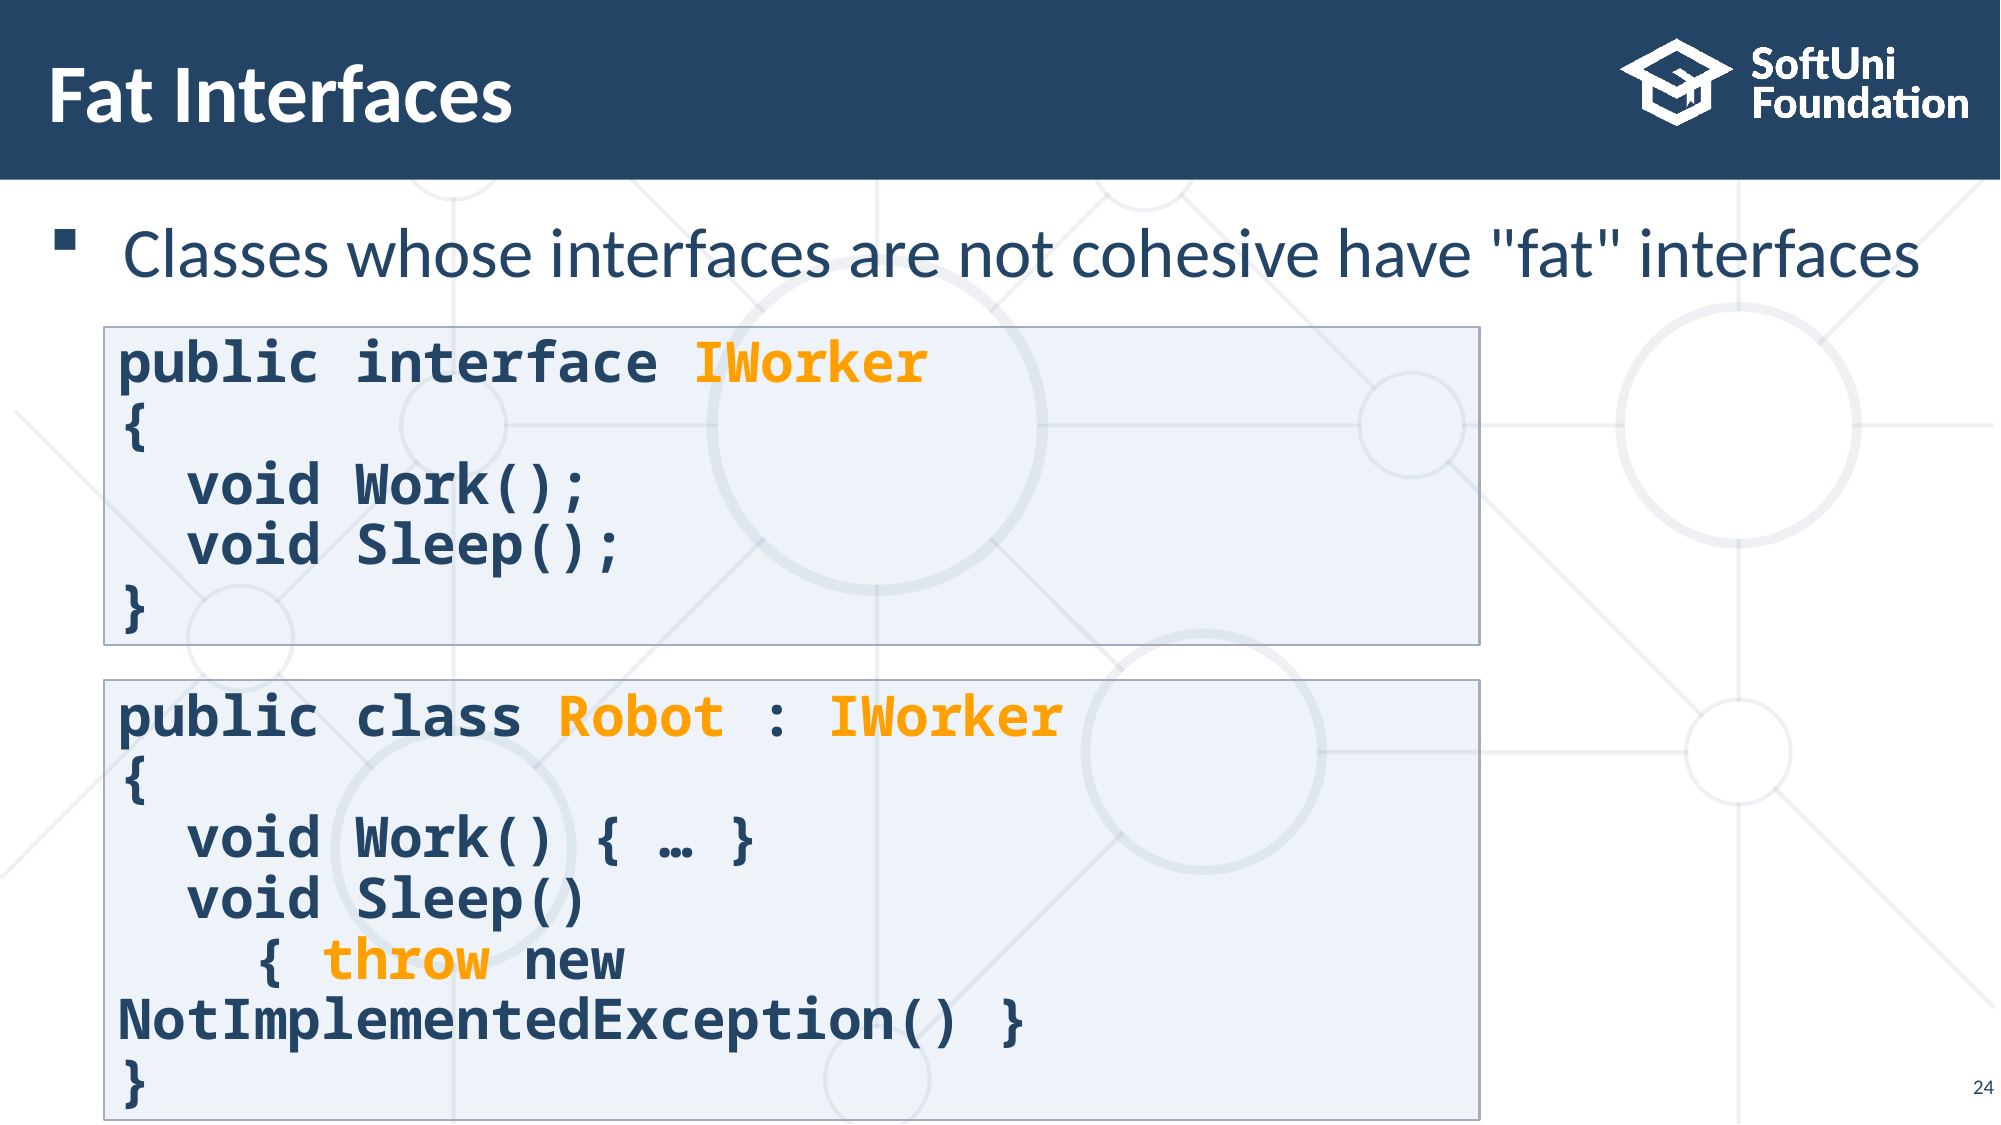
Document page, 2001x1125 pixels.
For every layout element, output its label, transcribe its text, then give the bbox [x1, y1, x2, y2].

slide_number 24 [1929, 1070, 2000, 1103]
title Fat Interfaces [31, 16, 1591, 162]
list Classes whose interfaces are not cohesive have "fat" interfaces [31, 196, 1970, 1050]
text_box public class Robot : IWorker { void Work() { … } void Sleep() { throw new NotImplementedException() } } [104, 680, 1480, 1120]
picture [1619, 38, 1968, 126]
text_box public interface IWorker { void Work(); void Sleep(); } [104, 326, 1480, 646]
